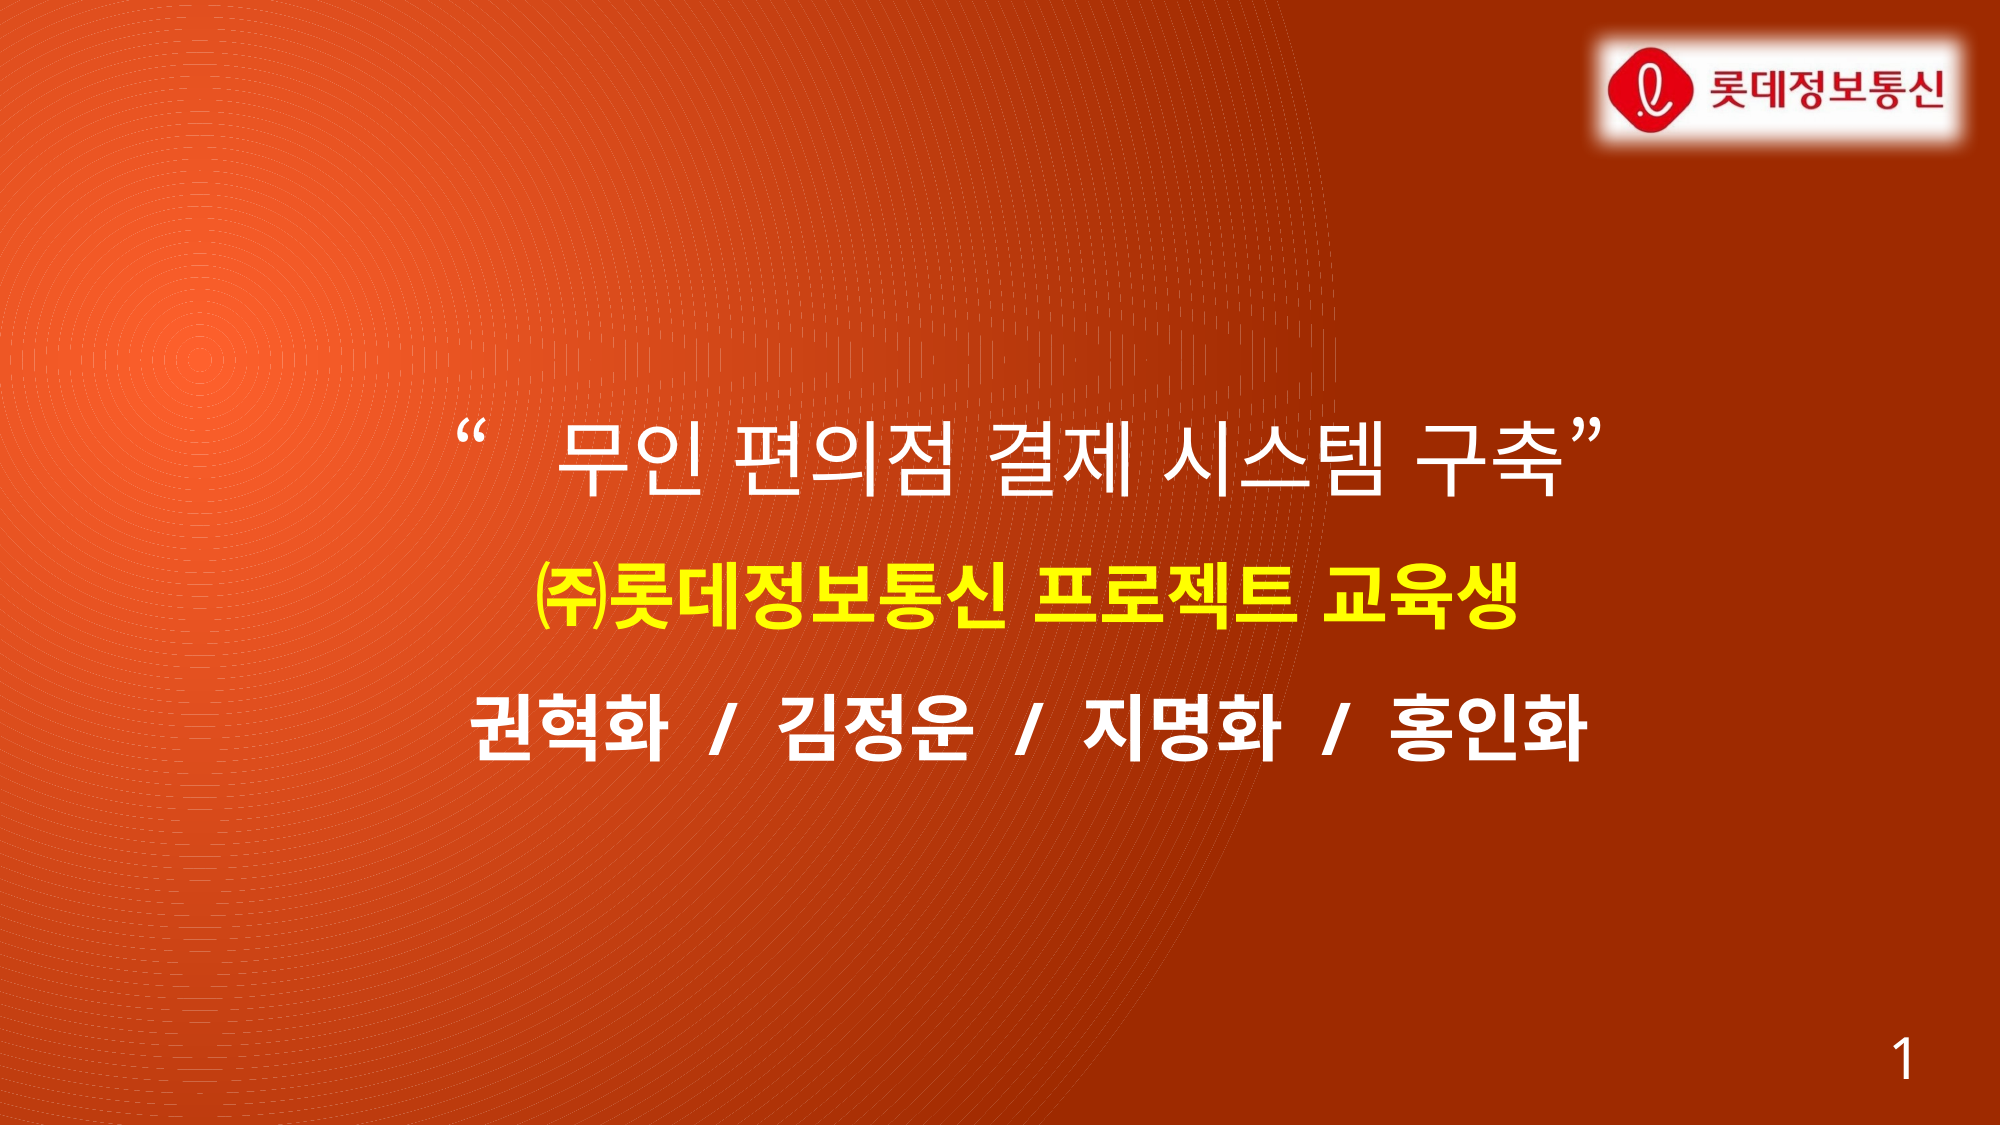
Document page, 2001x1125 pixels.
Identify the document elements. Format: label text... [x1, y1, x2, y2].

slide_number 1 [1842, 1047, 1967, 1108]
picture [1578, 18, 1981, 162]
text_box “무인 편의점 결제 시스템 구축” ㈜롯데정보통신 프로젝트 교육생 권혁화 / 김정운 / 지명화 / 홍인화 [397, 349, 1662, 778]
